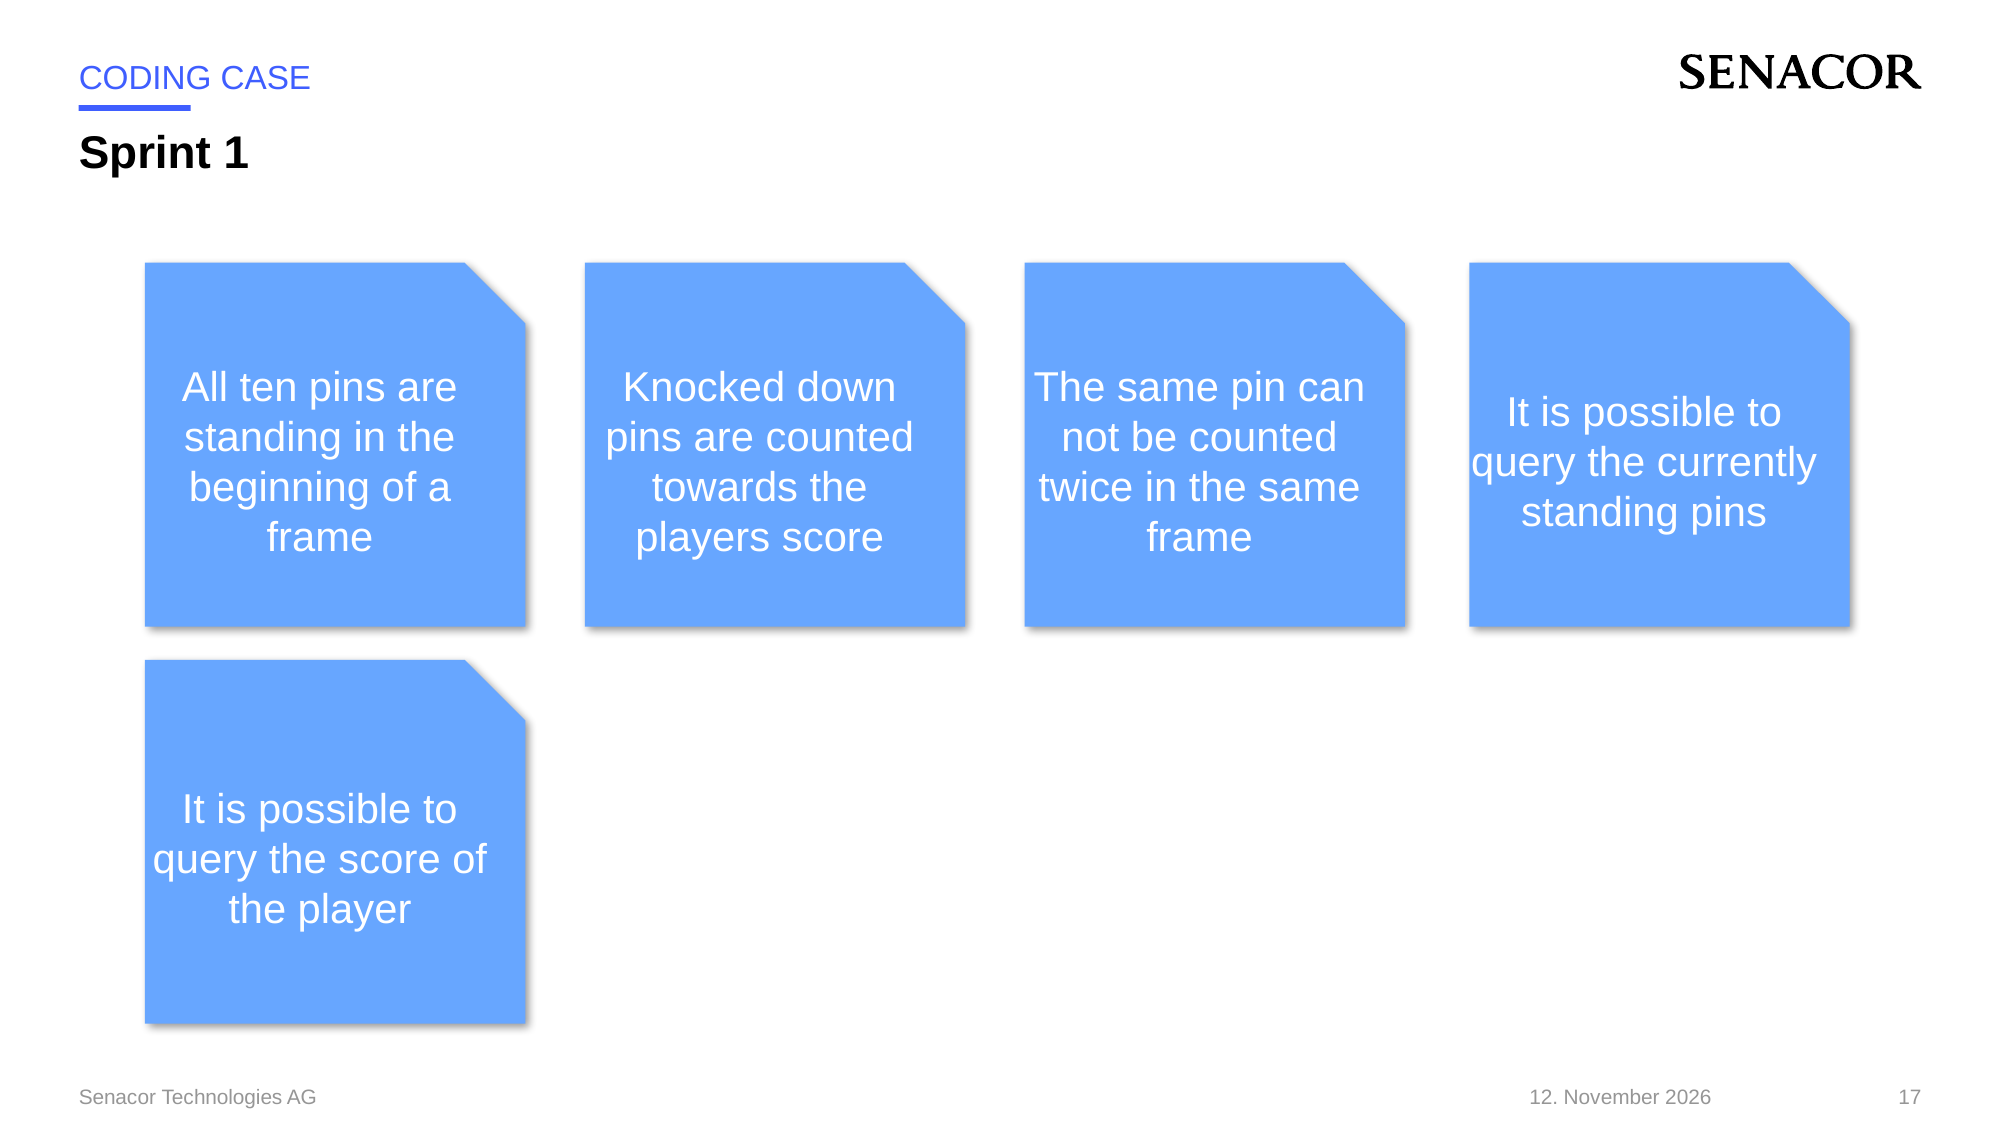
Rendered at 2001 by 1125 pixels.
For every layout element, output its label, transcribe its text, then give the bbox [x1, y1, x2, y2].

title Sprint 1 [78, 129, 1922, 230]
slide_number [1506, 1083, 1712, 1109]
text_box Knocked down pins are counted towards the players score [584, 262, 966, 627]
text_box All ten pins are standing in the beginning of a frame [144, 262, 526, 627]
text_box It is possible to query the currently standing pins [1469, 262, 1850, 627]
footer Senacor Technologies AG [78, 1083, 1268, 1109]
list Coding case [78, 55, 1639, 97]
text_box It is possible to query the score of the player [144, 659, 526, 1024]
text_box The same pin can not be counted twice in the same frame [1024, 262, 1405, 627]
slide_number 17 [1895, 1083, 1922, 1109]
